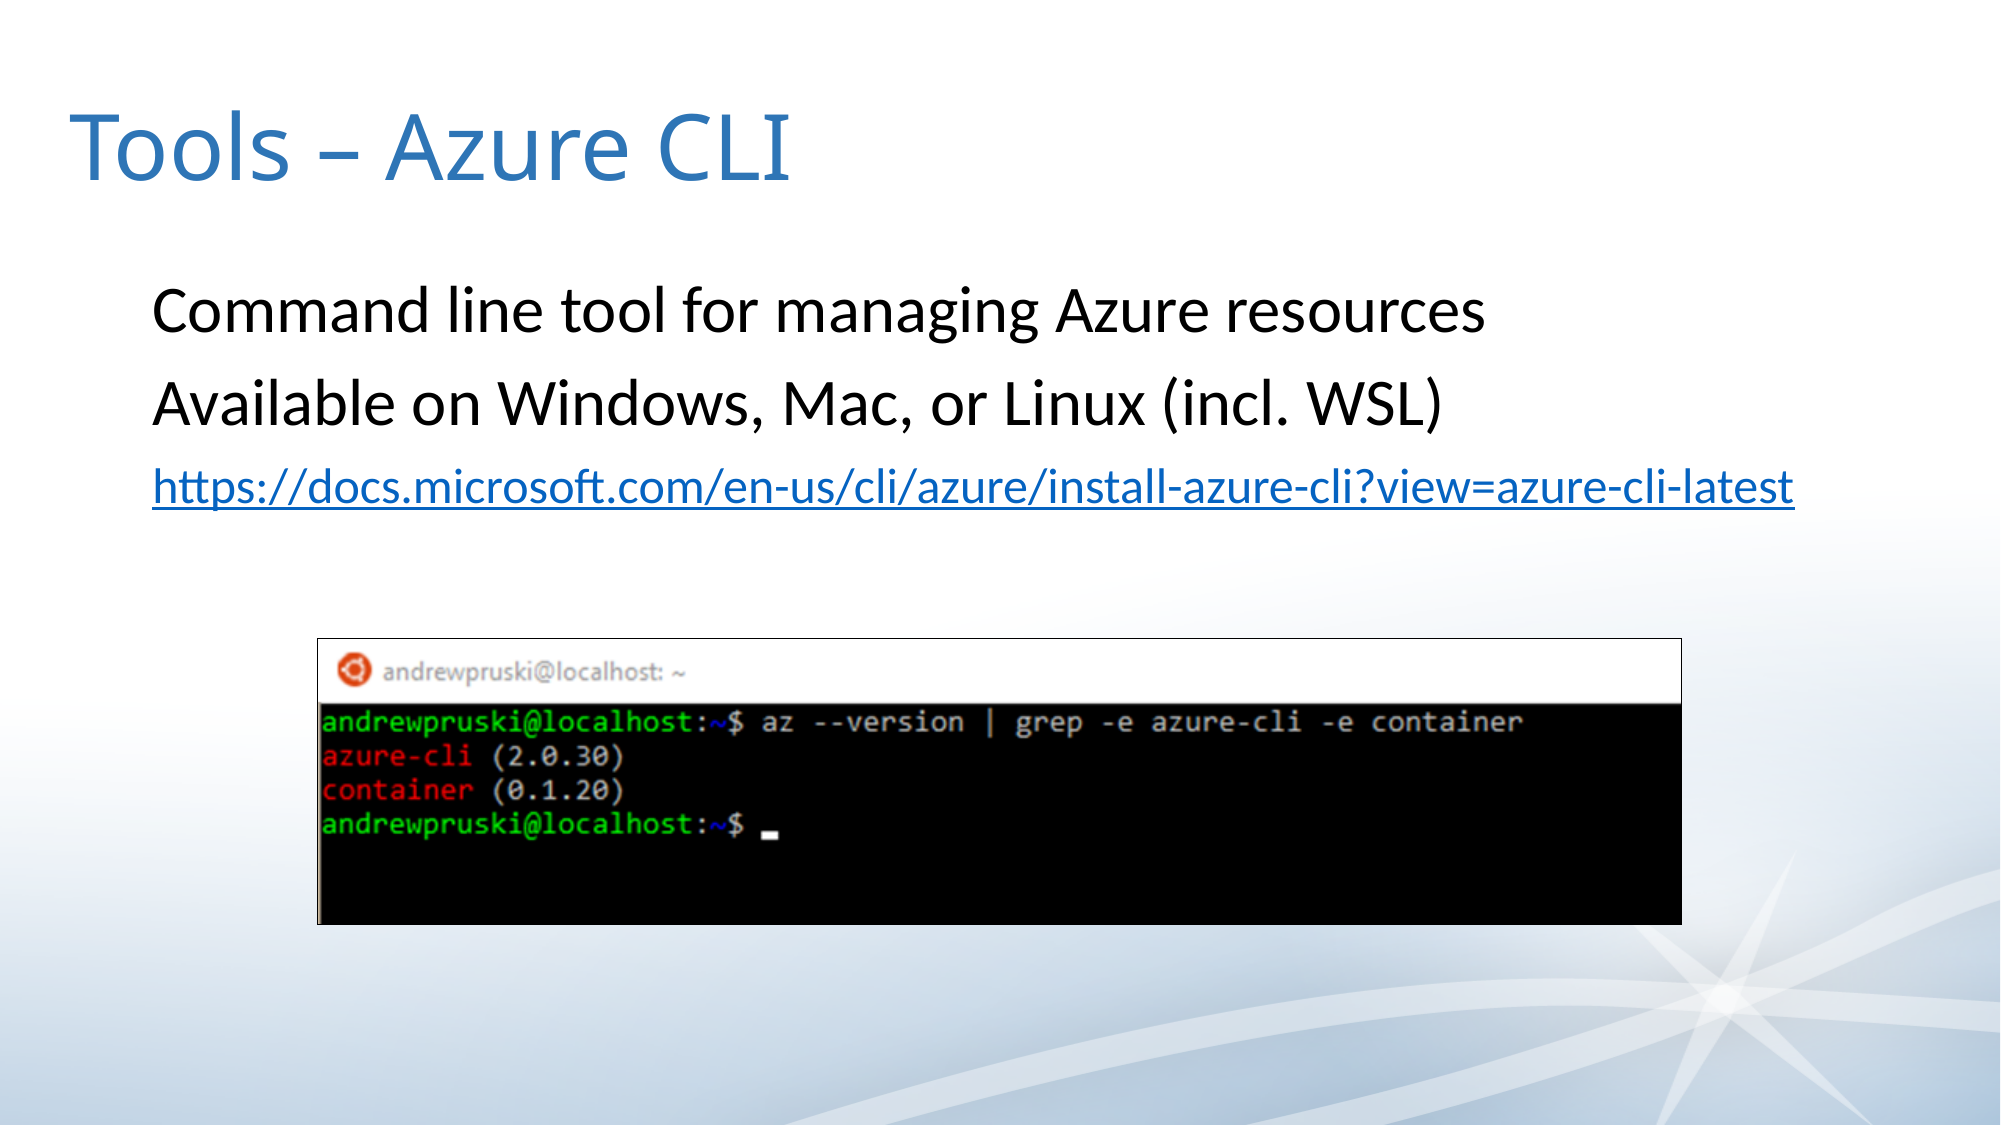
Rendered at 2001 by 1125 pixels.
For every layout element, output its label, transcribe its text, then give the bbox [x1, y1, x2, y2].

picture [0, 0, 2001, 1125]
title Tools – Azure CLI [54, 92, 1725, 210]
list Command line tool for managing Azure resources Available on Windows, Mac, or Linux (incl. WSL) https://docs.microsoft.com/en-us/cli/azure/install-azure-cli?view=azure-cli-latest [137, 266, 1863, 567]
